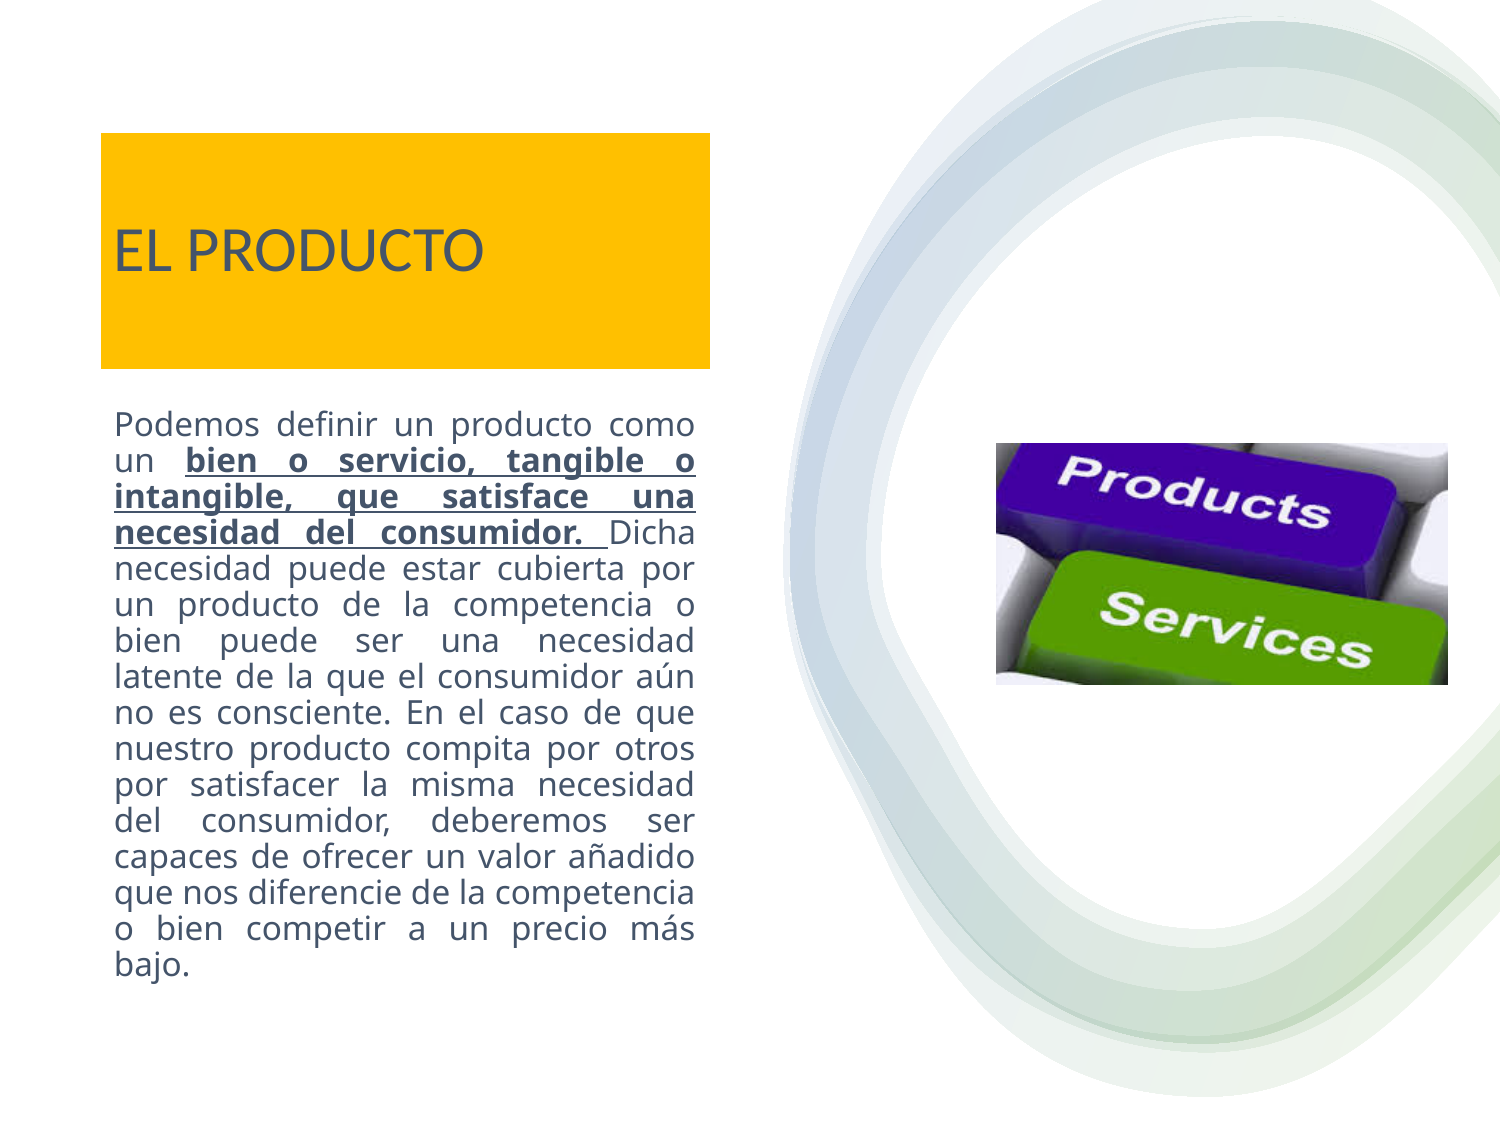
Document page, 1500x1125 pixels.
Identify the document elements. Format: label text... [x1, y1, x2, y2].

list Podemos definir un producto como un bien o servicio, tangible o intangible, que satisface una necesidad del consumidor. Dicha necesidad puede estar cubierta por un producto de la competencia o bien puede ser una necesidad latente de la que el consumidor aún no es consciente. En el caso de que nuestro producto compita por otros por satisfacer la misma necesidad del consumidor, deberemos ser capaces de ofrecer un valor añadido que nos diferencie de la competencia o bien competir a un precio más bajo. [98, 397, 712, 995]
text_box [0, 0, 1500, 1125]
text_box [783, 0, 1500, 1097]
title EL PRODUCTO [97, 130, 713, 372]
picture [996, 443, 1448, 685]
